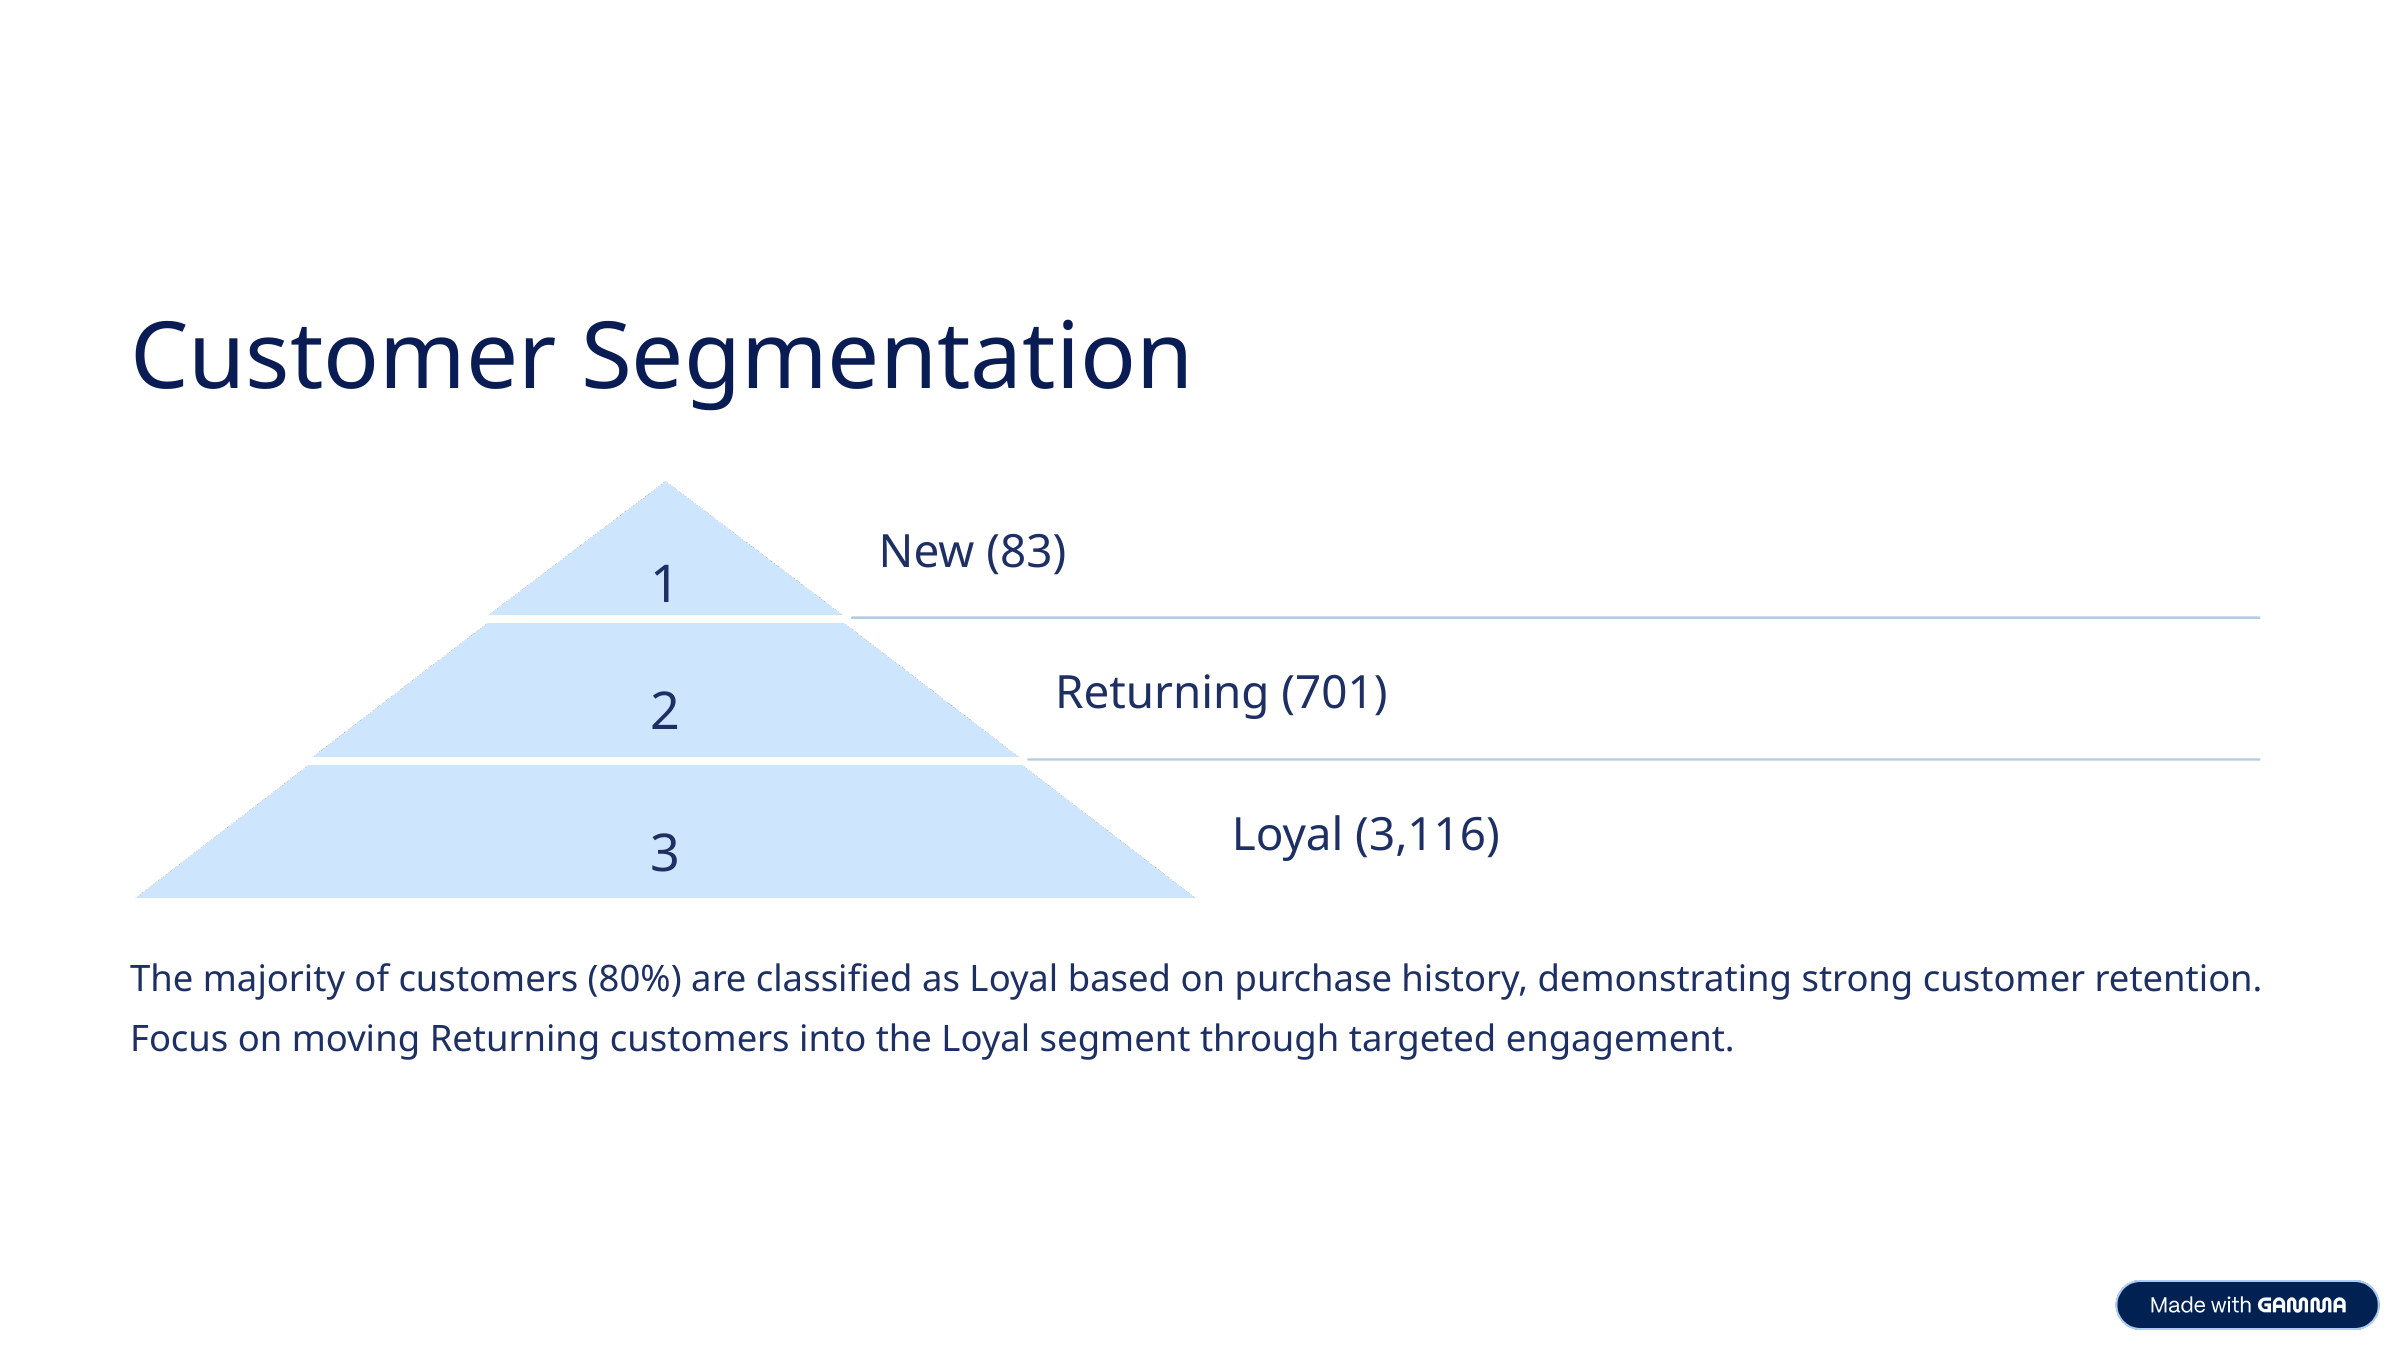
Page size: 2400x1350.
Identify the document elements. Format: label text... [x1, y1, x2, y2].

text_box New (83) [878, 518, 1074, 577]
picture [311, 623, 1019, 757]
text_box Returning (701) [1055, 660, 1395, 719]
picture [135, 765, 1195, 898]
picture [2106, 1271, 2389, 1339]
text_box Loyal (3,116) [1231, 802, 1487, 861]
picture [488, 481, 842, 615]
text_box The majority of customers (80%) are classified as Loyal based on purchase history, demonstrating strong customer retention. Focus on moving Returning customers into the Loyal segment through targeted engagement. [130, 939, 2270, 1059]
text_box Customer Segmentation [130, 291, 1214, 408]
